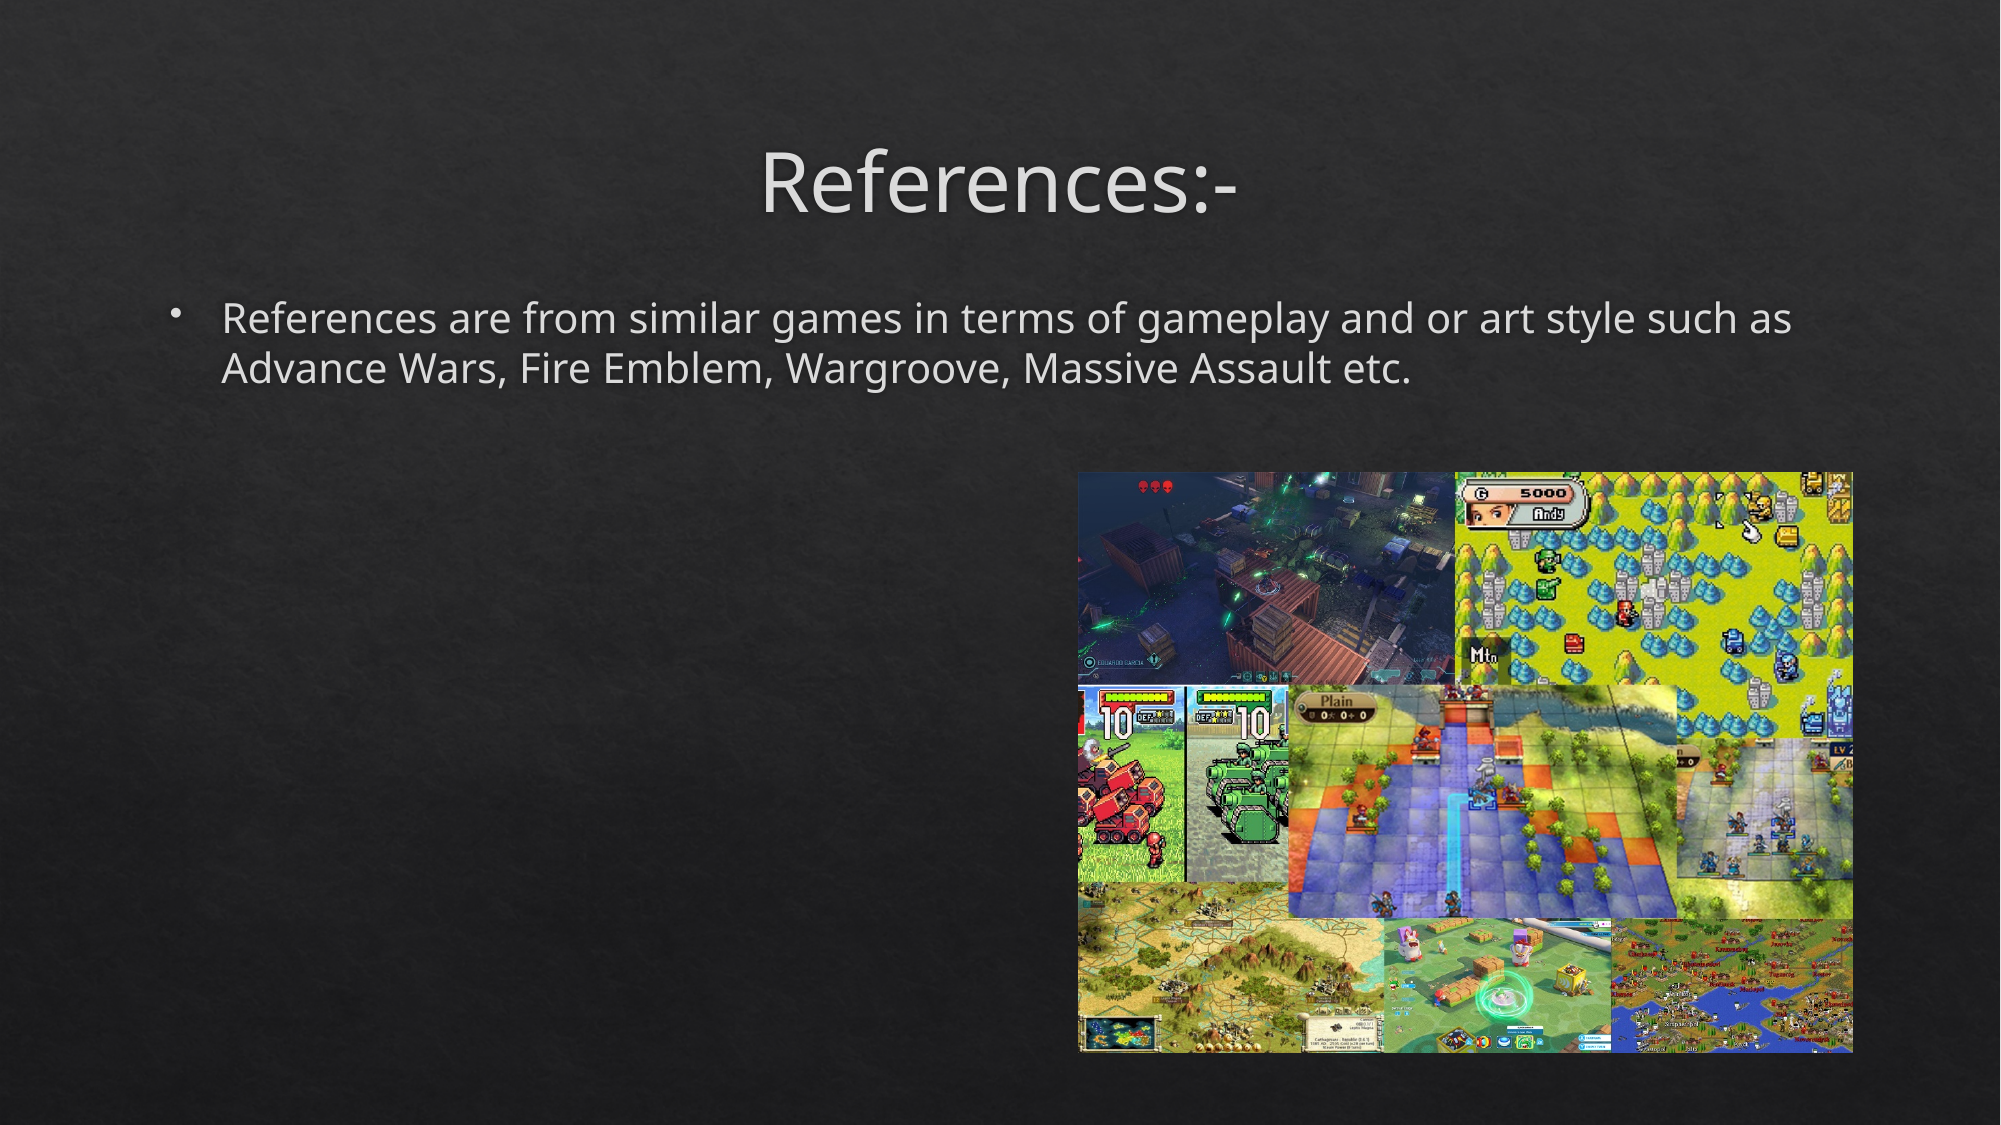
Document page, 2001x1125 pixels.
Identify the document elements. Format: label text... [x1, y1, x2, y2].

picture [1078, 472, 1853, 1053]
list References are from similar games in terms of gameplay and or art style such as Advance Wars, Fire Emblem, Wargroove, Massive Assault etc. [149, 284, 1849, 950]
title References:- [149, 99, 1849, 260]
